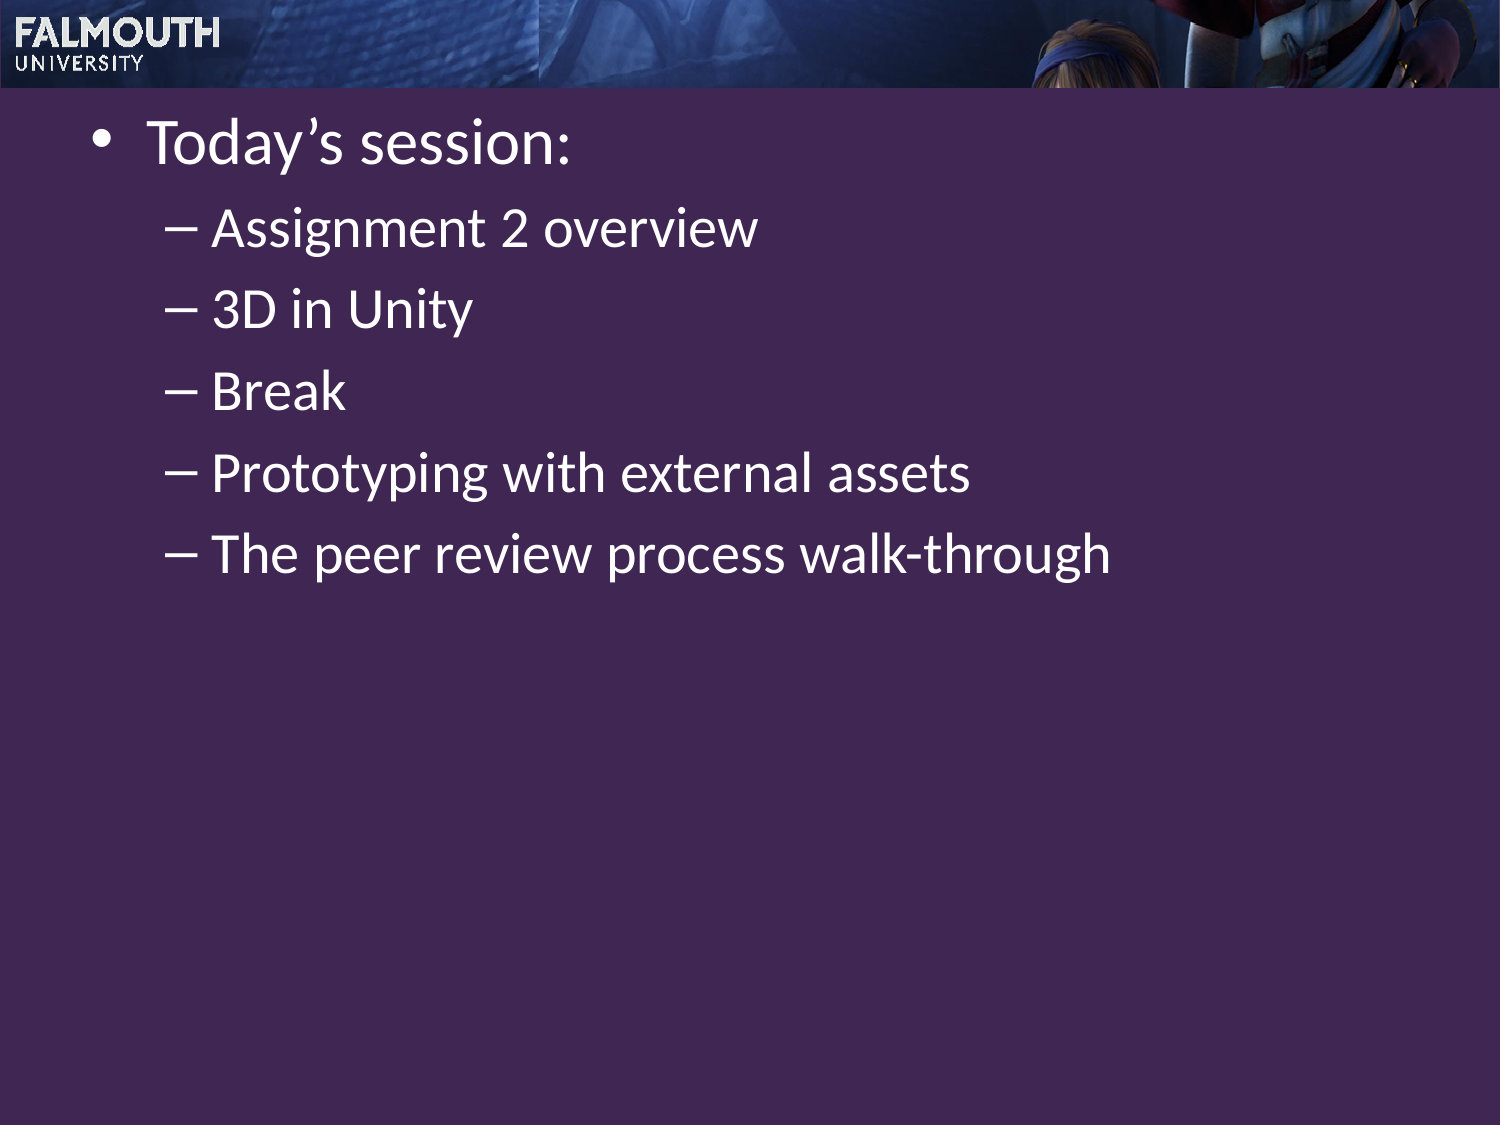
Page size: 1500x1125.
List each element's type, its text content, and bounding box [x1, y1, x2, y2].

list Today’s session: Assignment 2 overview 3D in Unity Break Prototyping with external assets The peer review process walk-through [75, 90, 1425, 1125]
picture [0, 0, 1500, 90]
